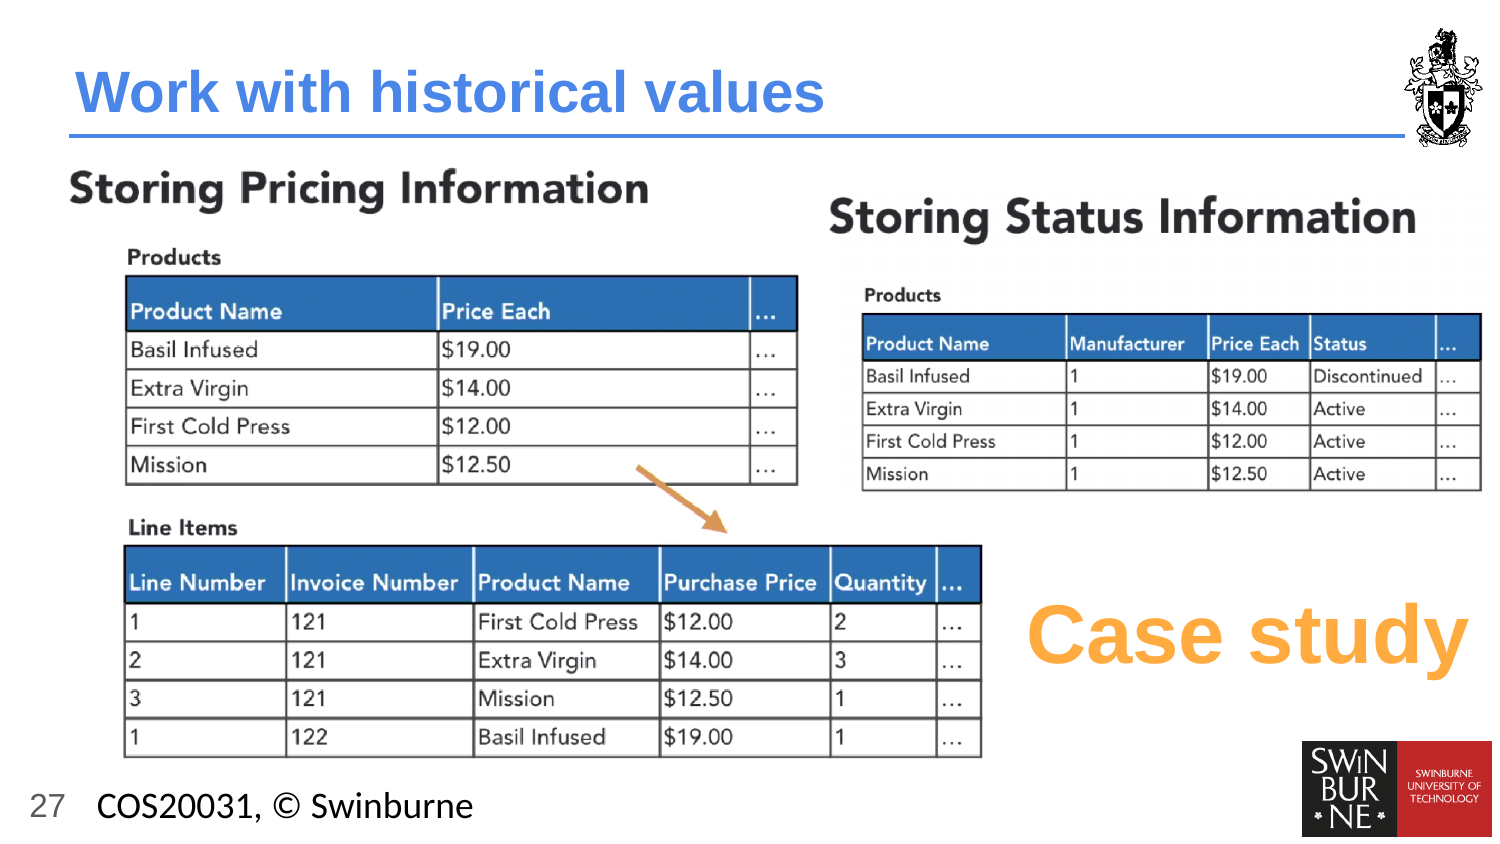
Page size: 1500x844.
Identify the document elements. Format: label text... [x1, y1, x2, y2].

slide_number ‹#› [3, 771, 93, 837]
picture [60, 164, 1493, 767]
picture [1302, 741, 1492, 837]
title Work with historical values [60, 20, 1492, 159]
text_box Case study [995, 573, 1500, 689]
